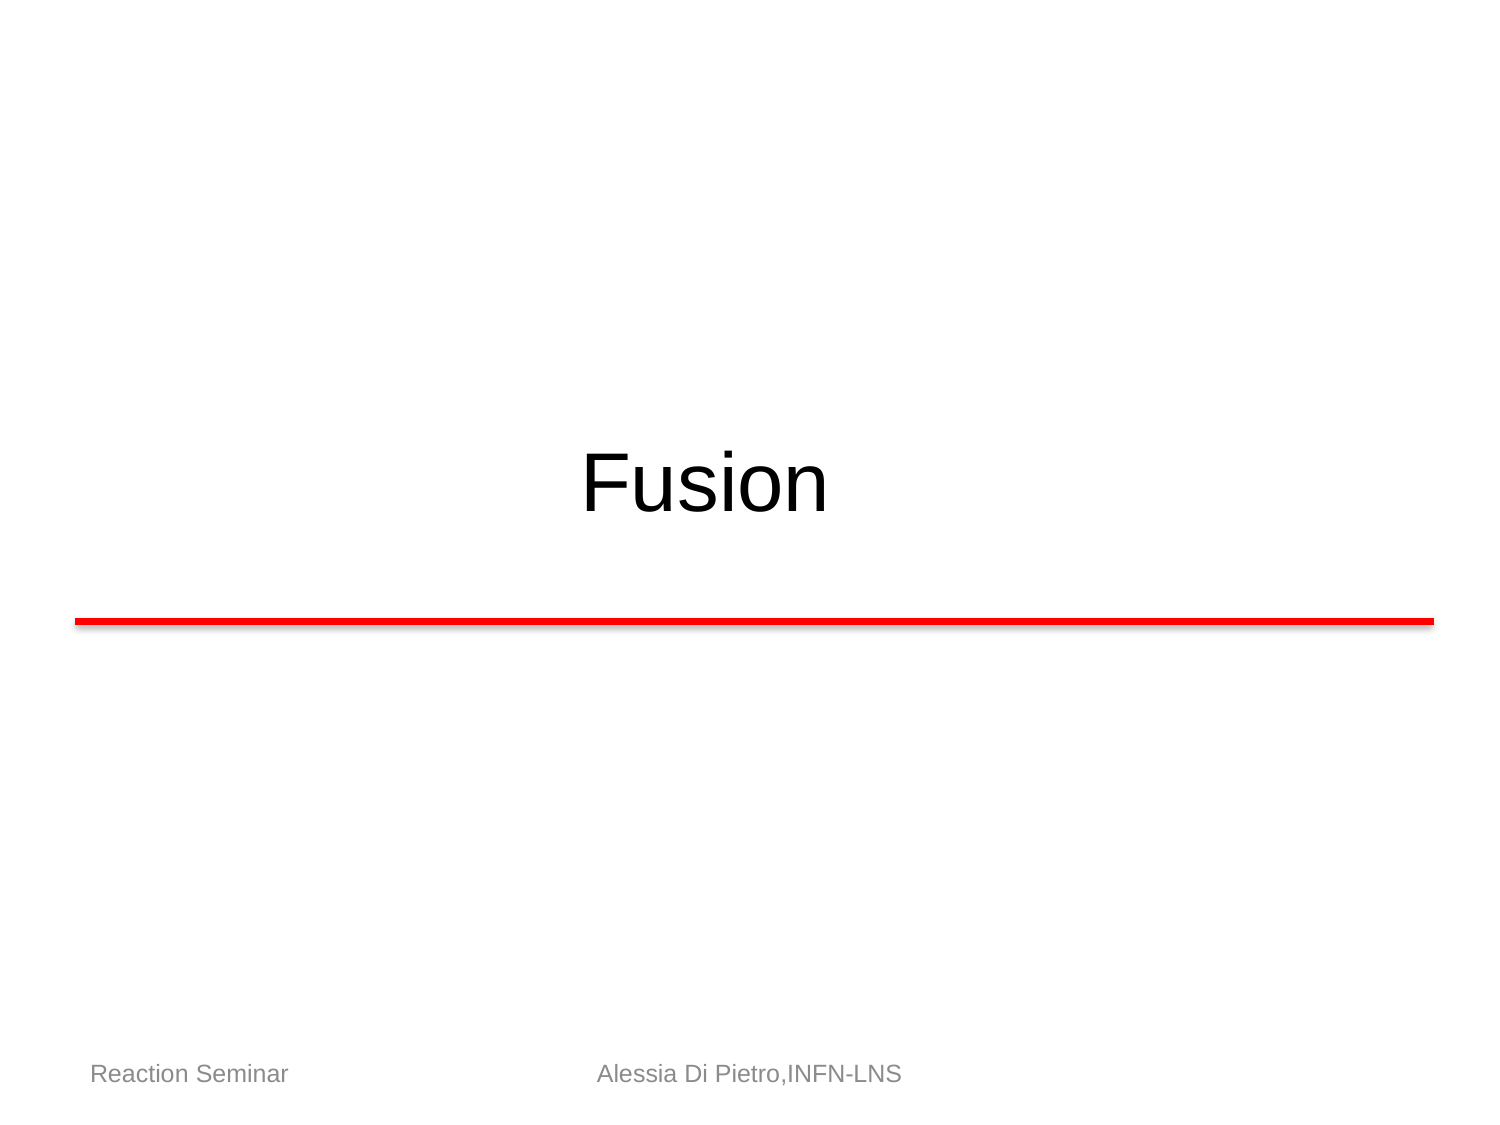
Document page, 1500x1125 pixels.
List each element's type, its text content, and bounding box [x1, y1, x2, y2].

footer Alessia Di Pietro,INFN-LNS [512, 1042, 988, 1103]
text_box Fusion [565, 420, 846, 536]
slide_number Reaction Seminar [75, 1042, 425, 1103]
